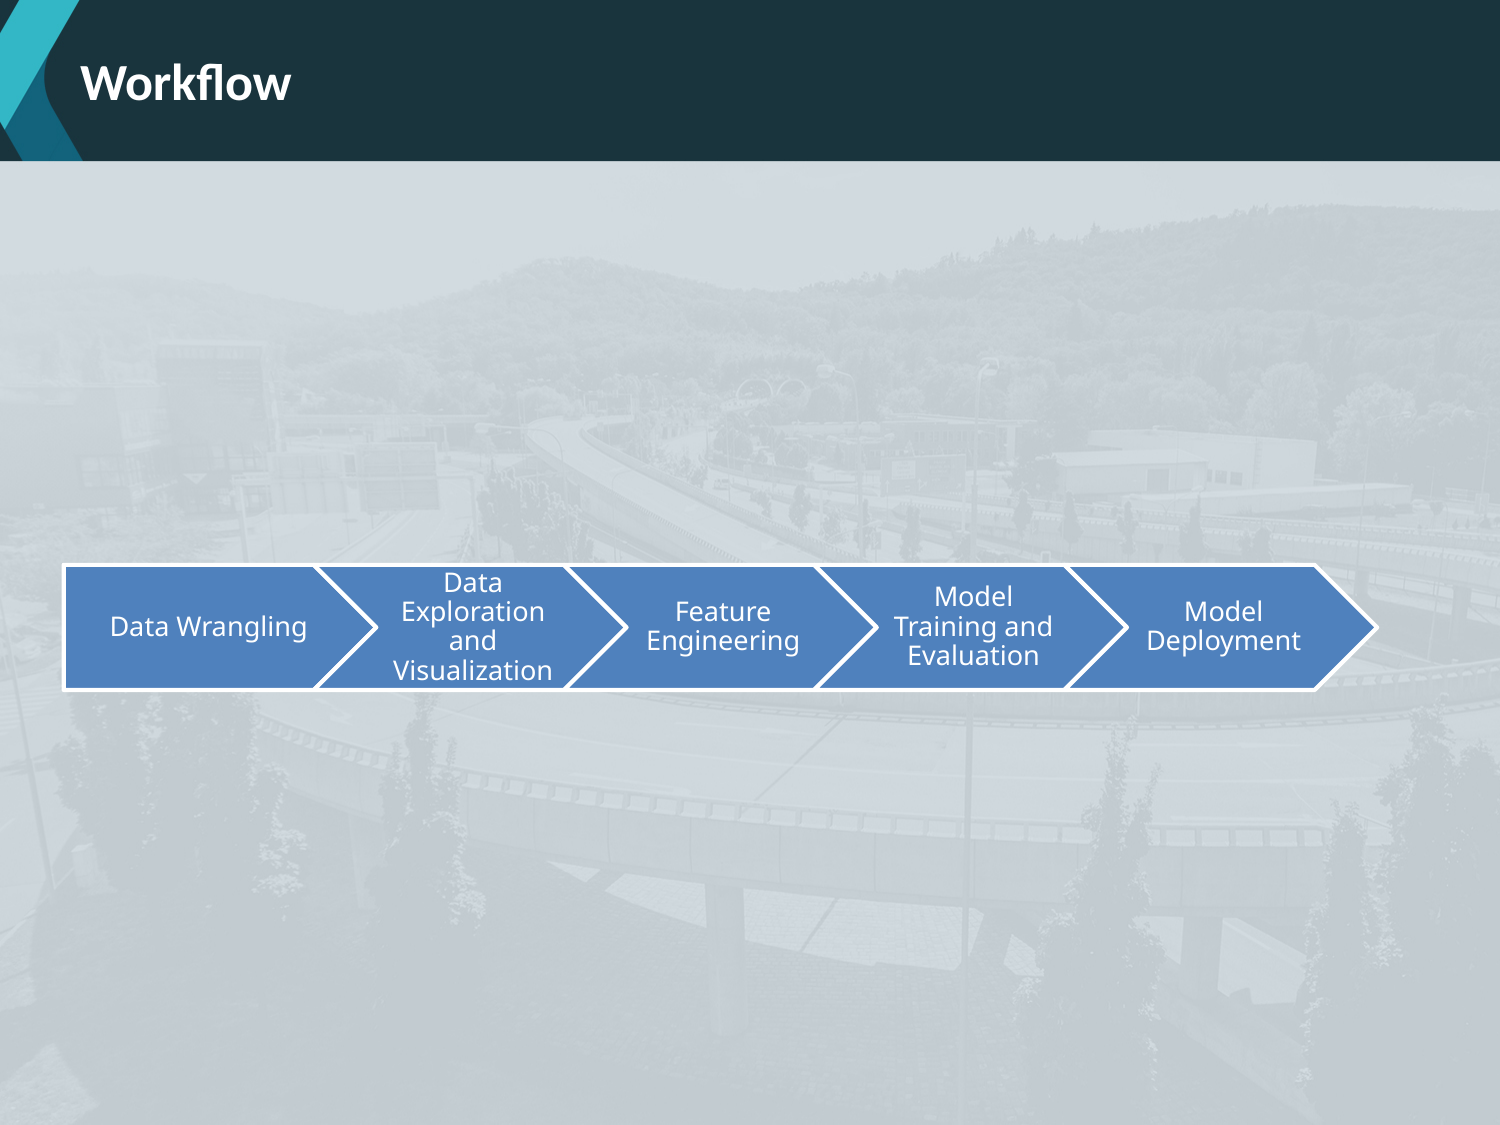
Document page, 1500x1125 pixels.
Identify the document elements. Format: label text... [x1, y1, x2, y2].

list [63, 207, 1378, 1048]
title Workflow [64, 14, 1376, 145]
picture [0, 0, 1500, 1125]
